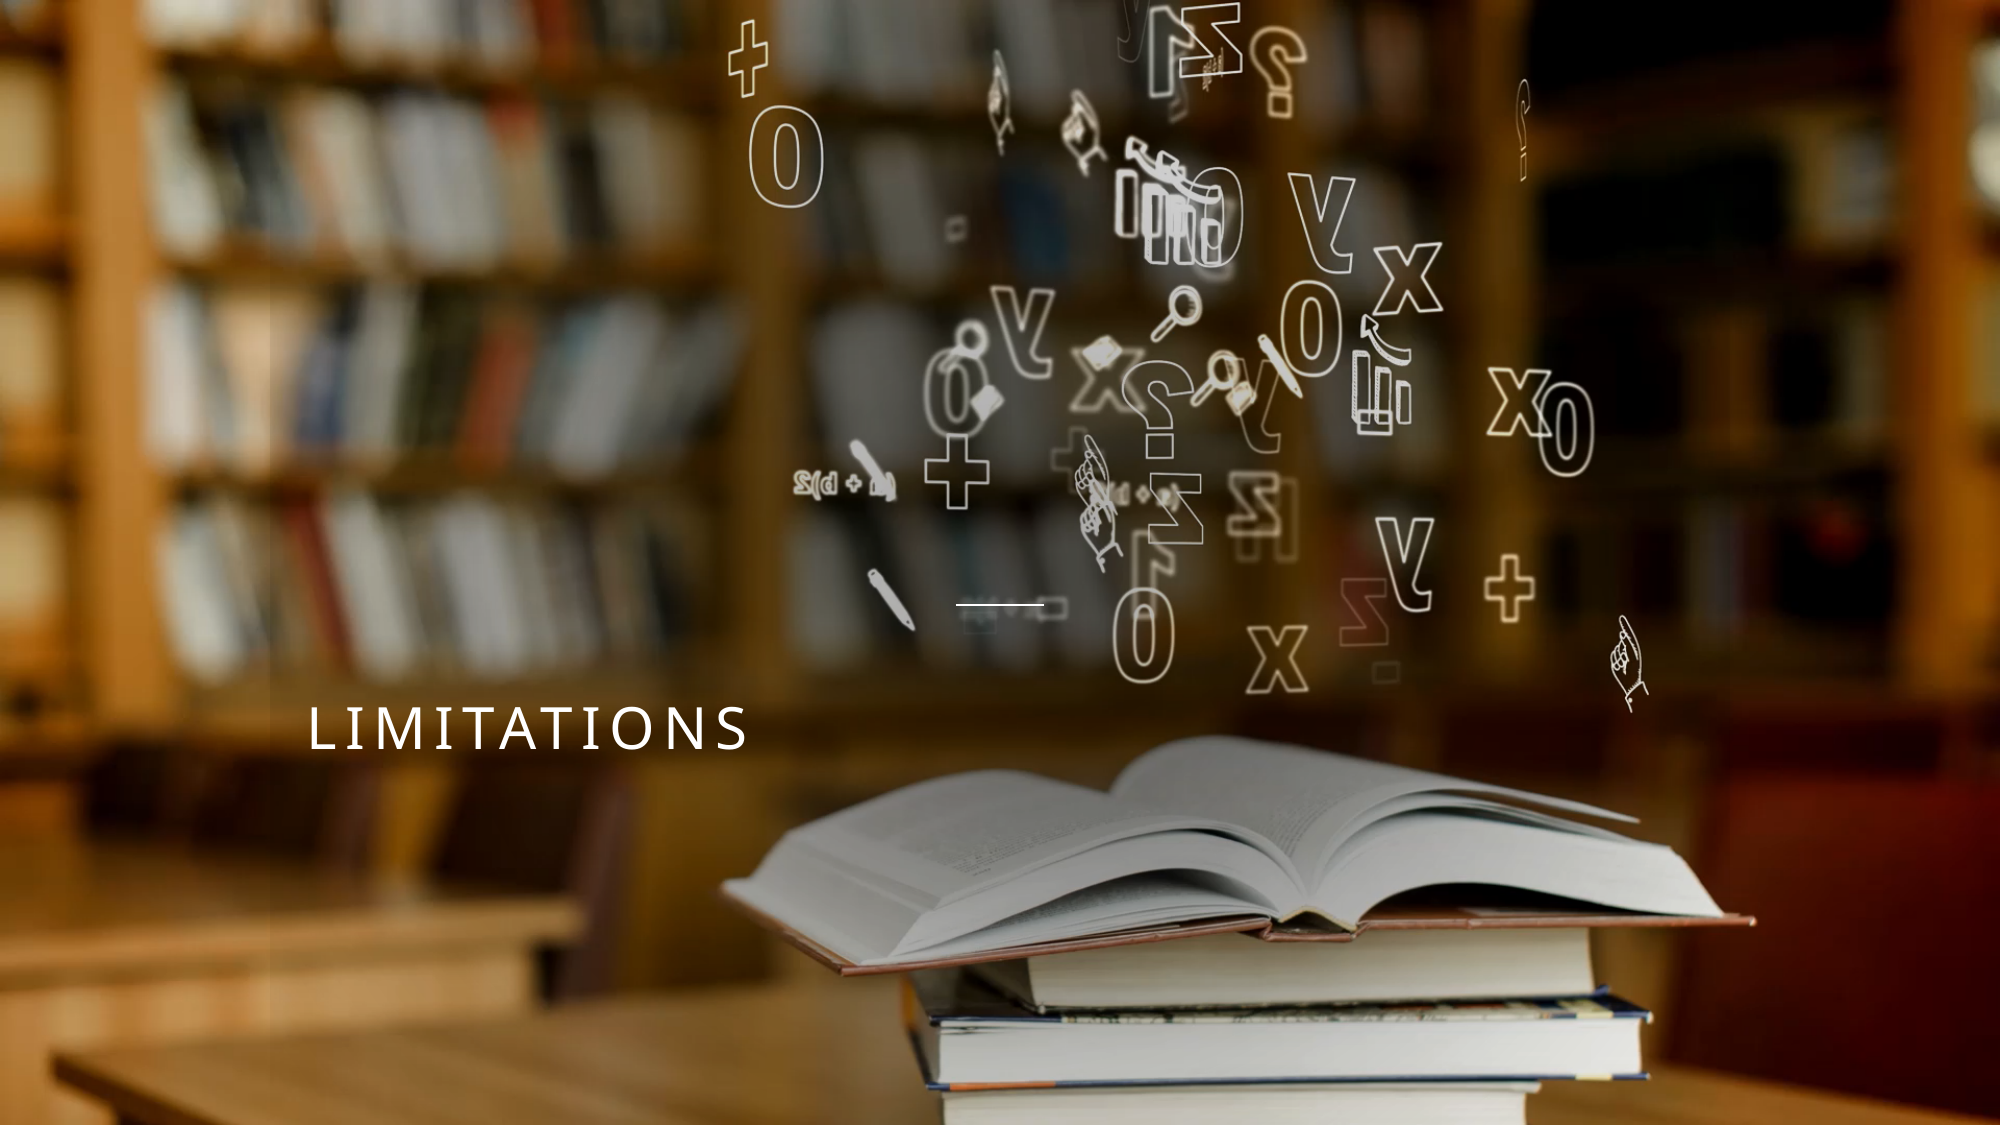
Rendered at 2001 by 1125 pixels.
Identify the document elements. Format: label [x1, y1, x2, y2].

text_box [0, 0, 2000, 1125]
